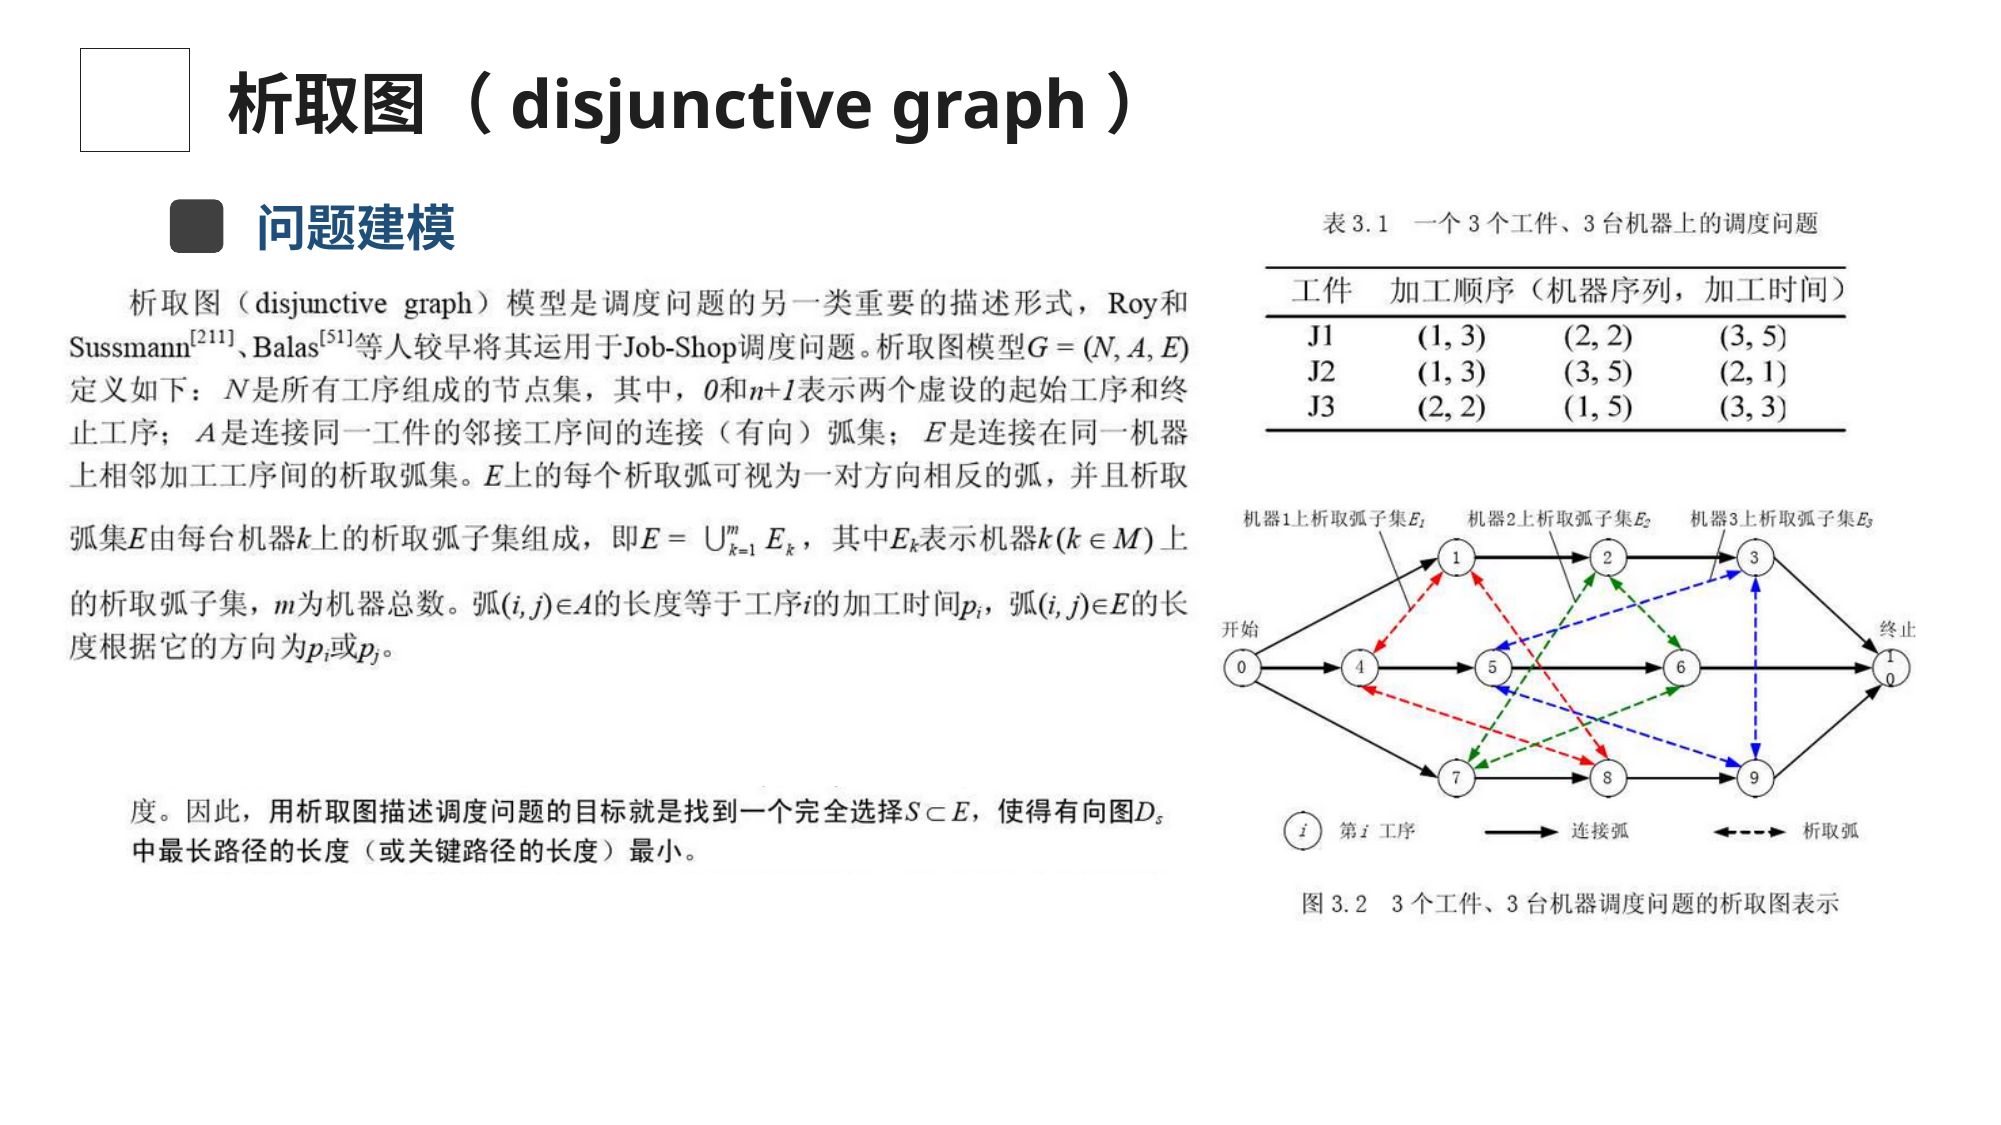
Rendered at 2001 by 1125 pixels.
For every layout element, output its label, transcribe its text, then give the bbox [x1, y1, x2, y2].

picture [30, 199, 1916, 936]
text_box 问题建模 [236, 185, 1764, 266]
text_box [169, 199, 224, 253]
text_box 析取图（disjunctive graph） [207, 43, 1486, 152]
text_box [80, 48, 190, 152]
